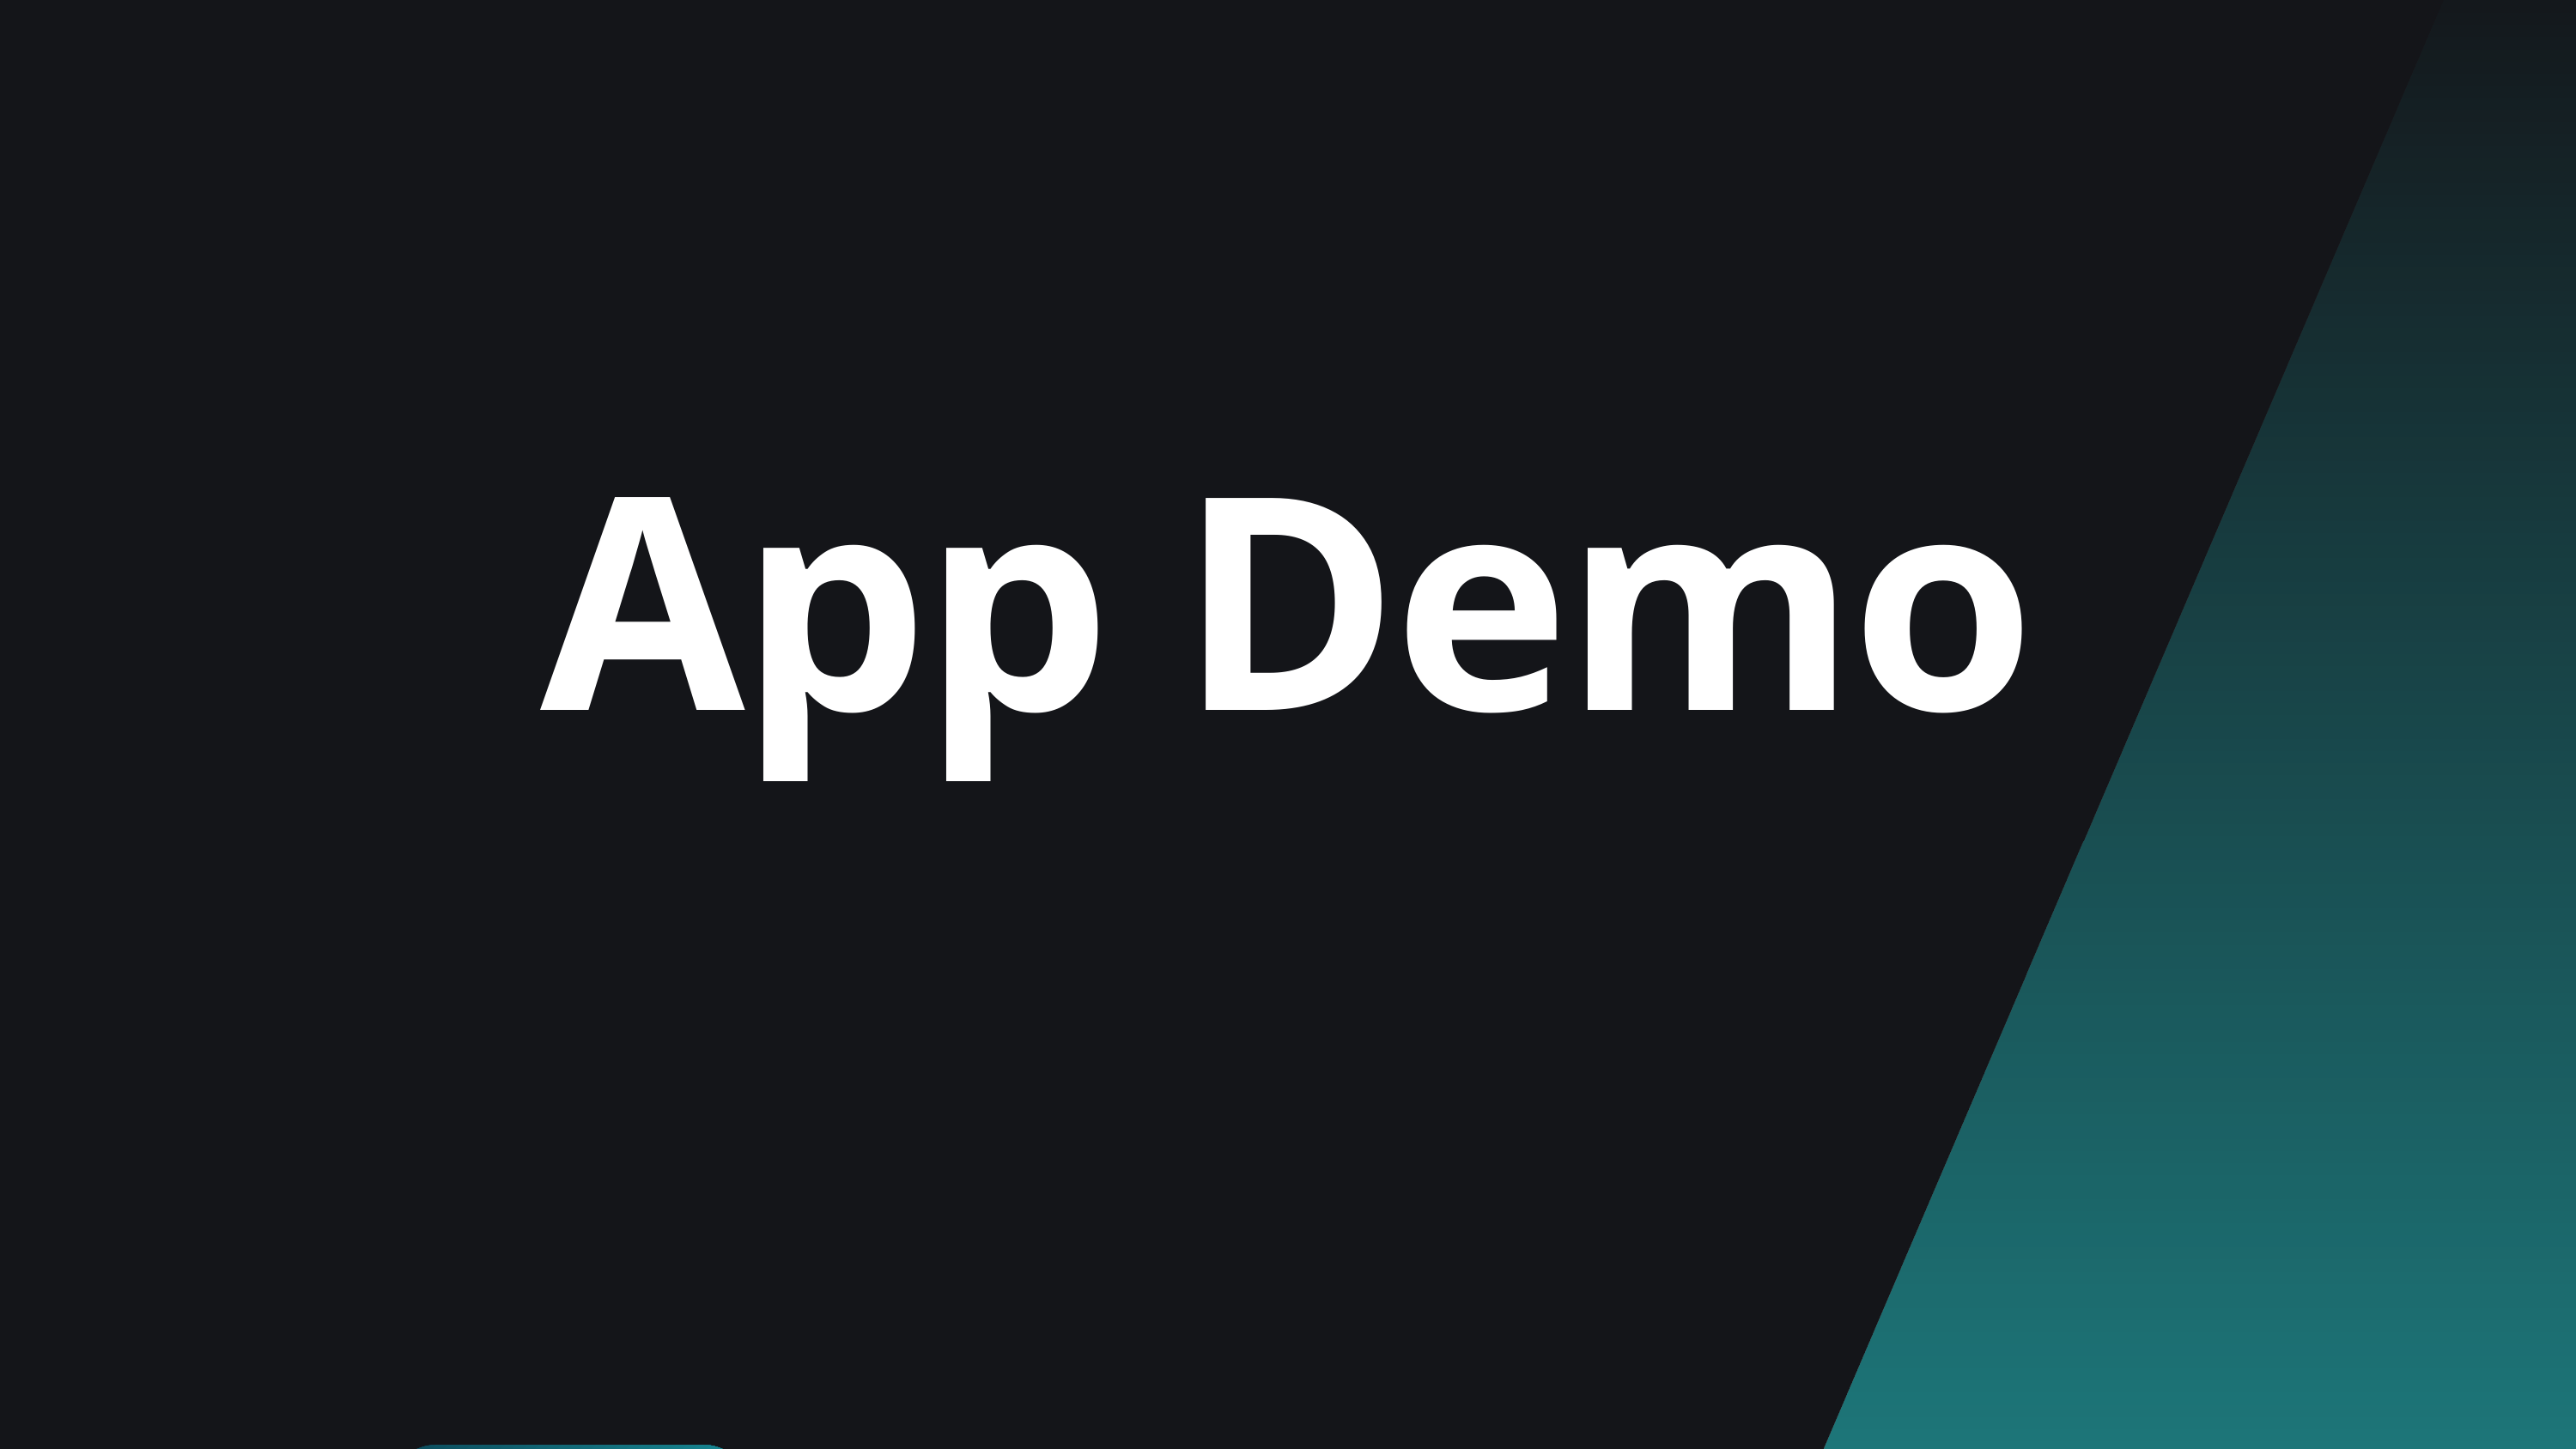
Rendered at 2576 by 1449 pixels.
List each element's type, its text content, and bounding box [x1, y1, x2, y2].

text_box App Demo [234, 508, 1724, 770]
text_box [100, 1444, 1724, 1449]
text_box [1730, 432, 2576, 1449]
